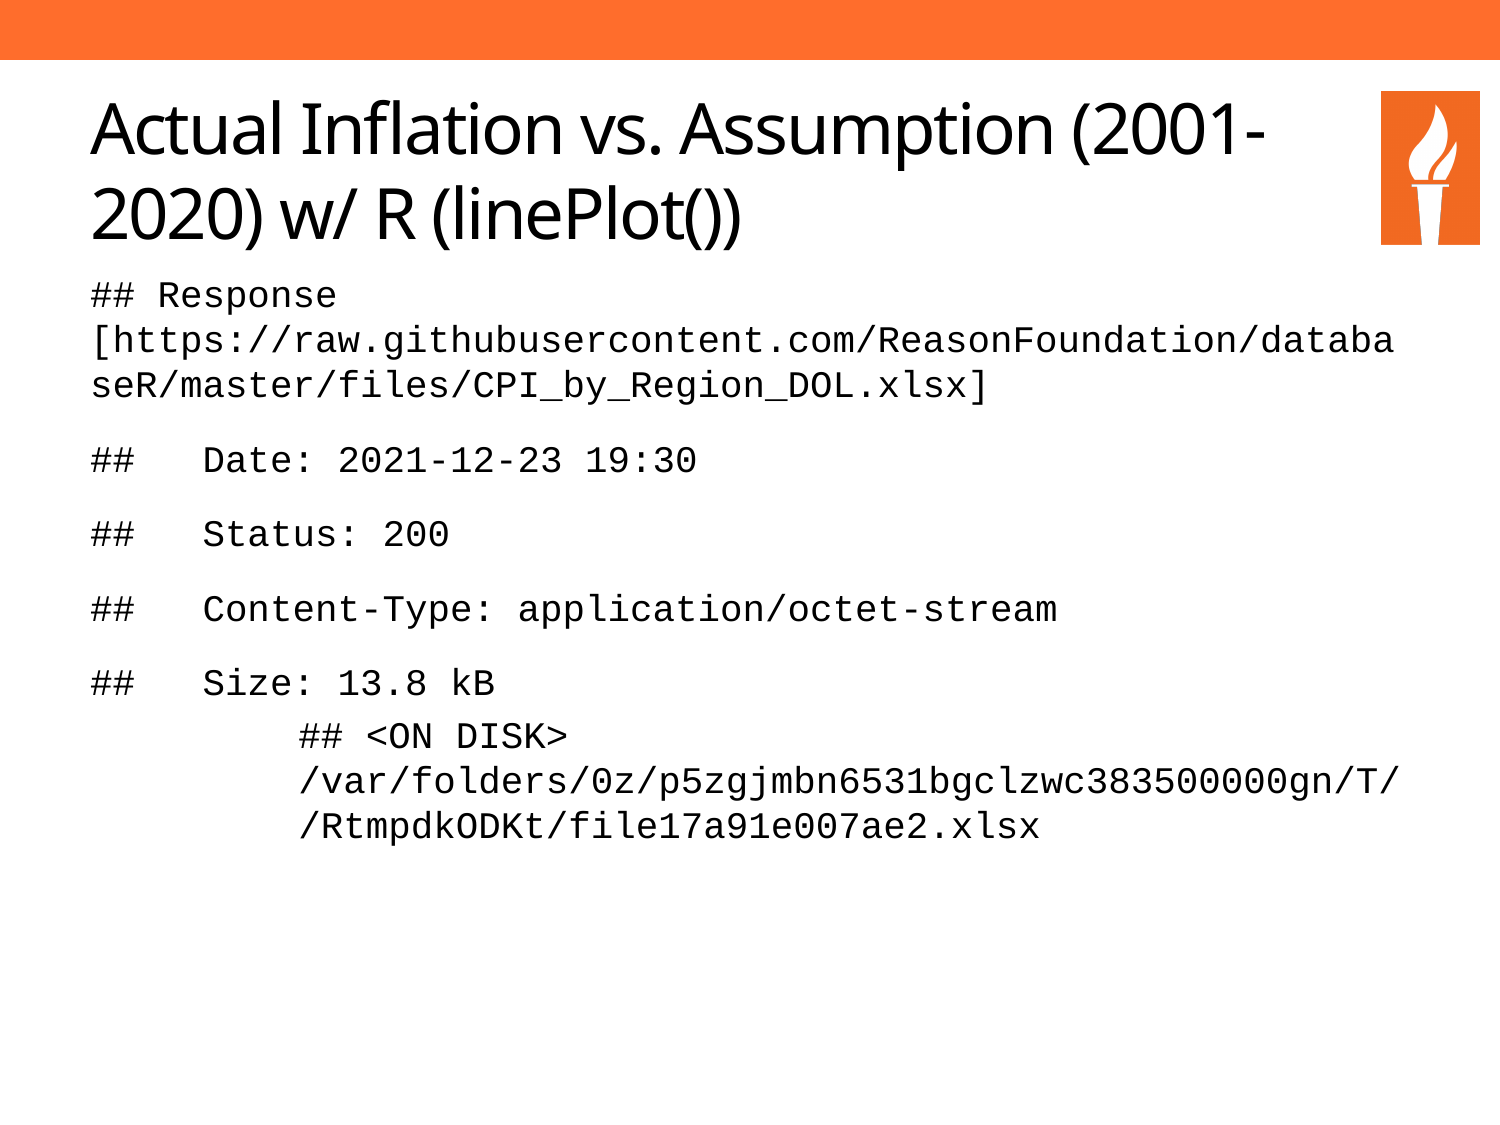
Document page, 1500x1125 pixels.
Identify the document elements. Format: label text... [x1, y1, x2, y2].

list ## Response [https://raw.githubusercontent.com/ReasonFoundation/databaseR/master/files/CPI_by_Region_DOL.xlsx] ## Date: 2021-12-23 19:30 ## Status: 200 ## Content-Type: application/octet-stream ## Size: 13.8 kB ## <ON DISK> /var/folders/0z/p5zgjmbn6531bgclzwc383500000gn/T//RtmpdkODKt/file17a91e007ae2.xlsx [75, 262, 1425, 1064]
picture [1381, 91, 1480, 245]
title Actual Inflation vs. Assumption (2001-2020) w/ R (linePlot()) [75, 87, 1366, 250]
